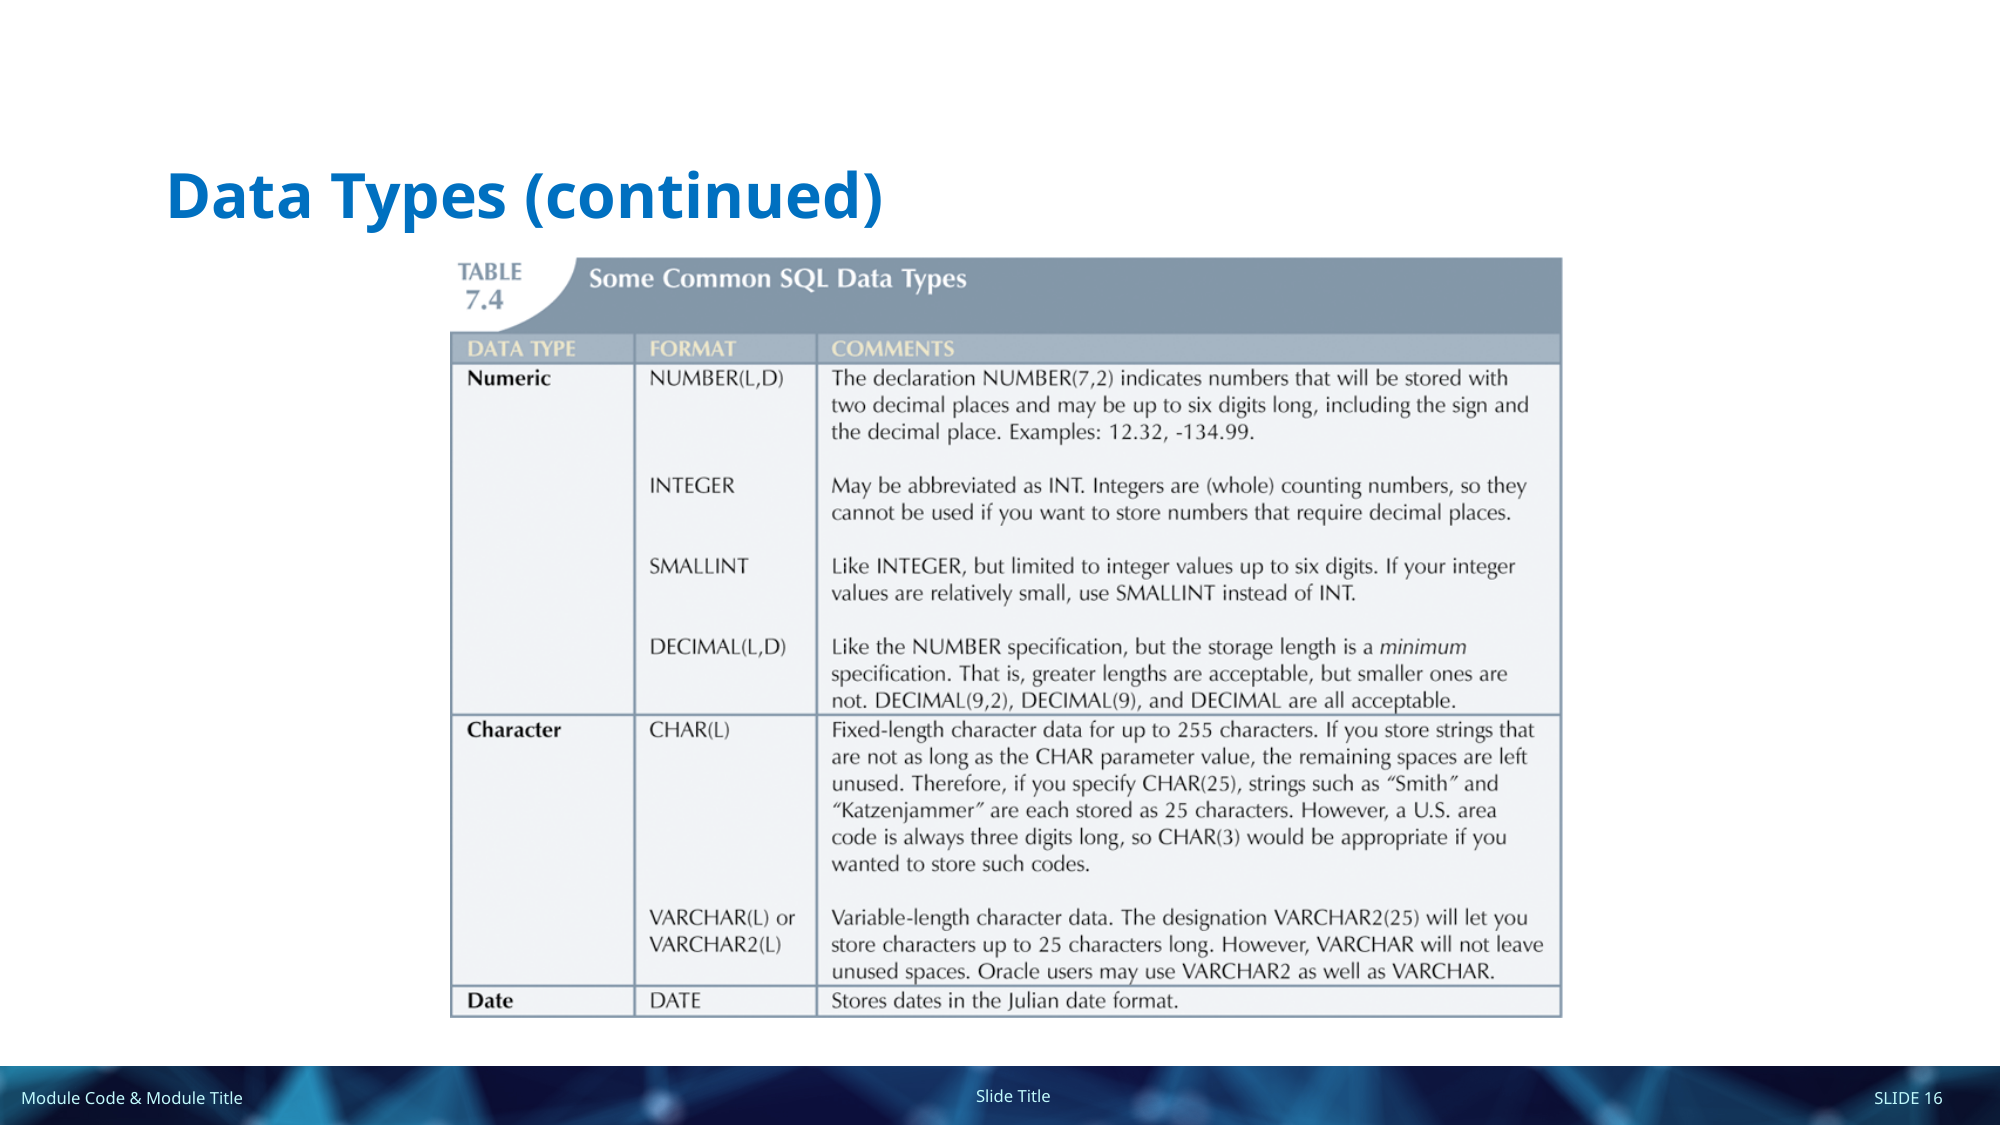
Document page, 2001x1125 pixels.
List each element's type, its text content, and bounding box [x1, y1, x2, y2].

picture [0, 1066, 2000, 1125]
title Data Types (continued) [150, 99, 1850, 288]
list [449, 257, 1563, 1018]
